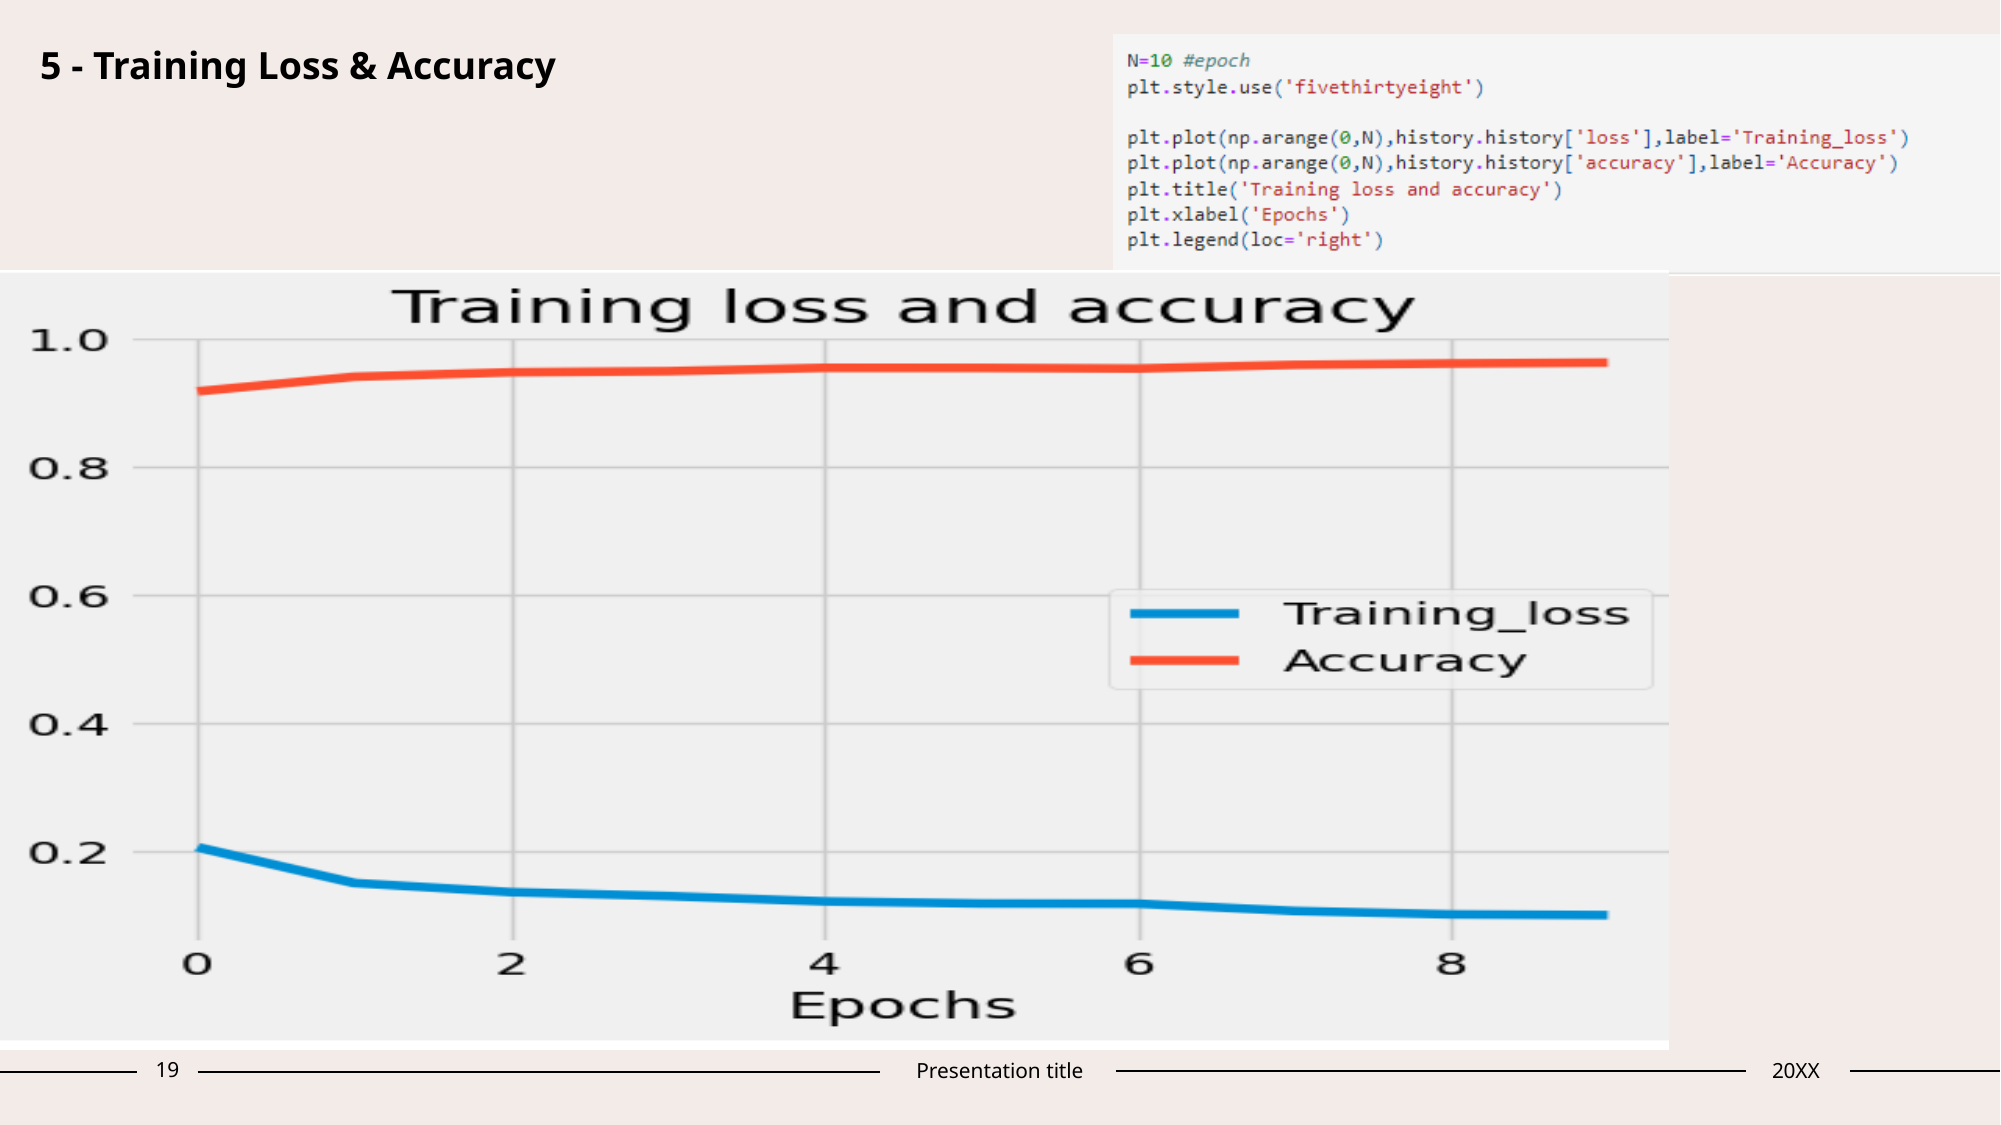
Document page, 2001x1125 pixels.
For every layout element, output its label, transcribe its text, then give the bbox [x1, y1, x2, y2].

footer Presentation title [879, 1051, 1120, 1091]
picture [0, 34, 2000, 1051]
slide_number 19 [137, 1051, 198, 1091]
text_box 5 - Training Loss & Accuracy [25, 34, 1027, 95]
slide_number 20XX [1743, 1050, 1849, 1091]
